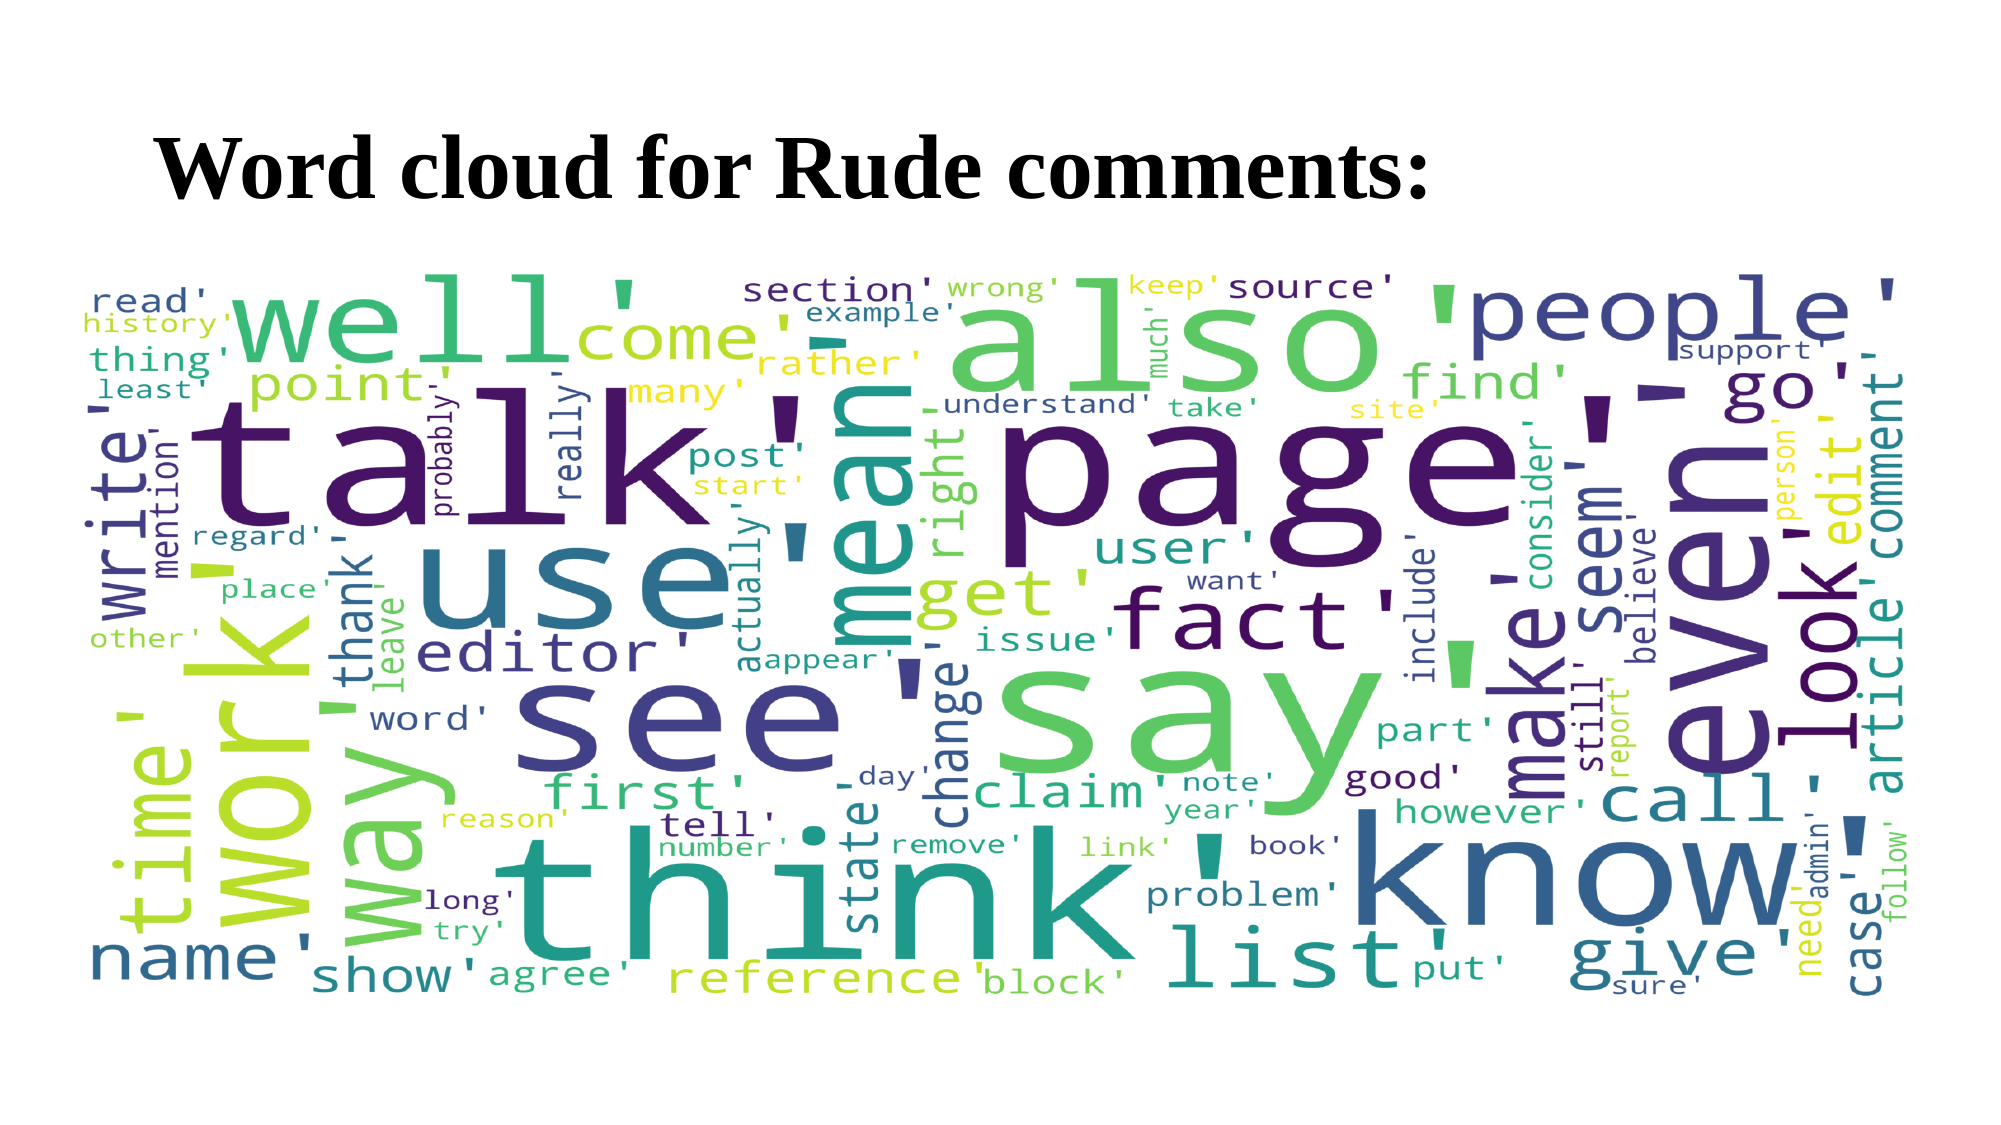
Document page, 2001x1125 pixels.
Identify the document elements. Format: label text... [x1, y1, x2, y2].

picture [68, 263, 1932, 1014]
title Word cloud for Rude comments: [137, 59, 1863, 263]
